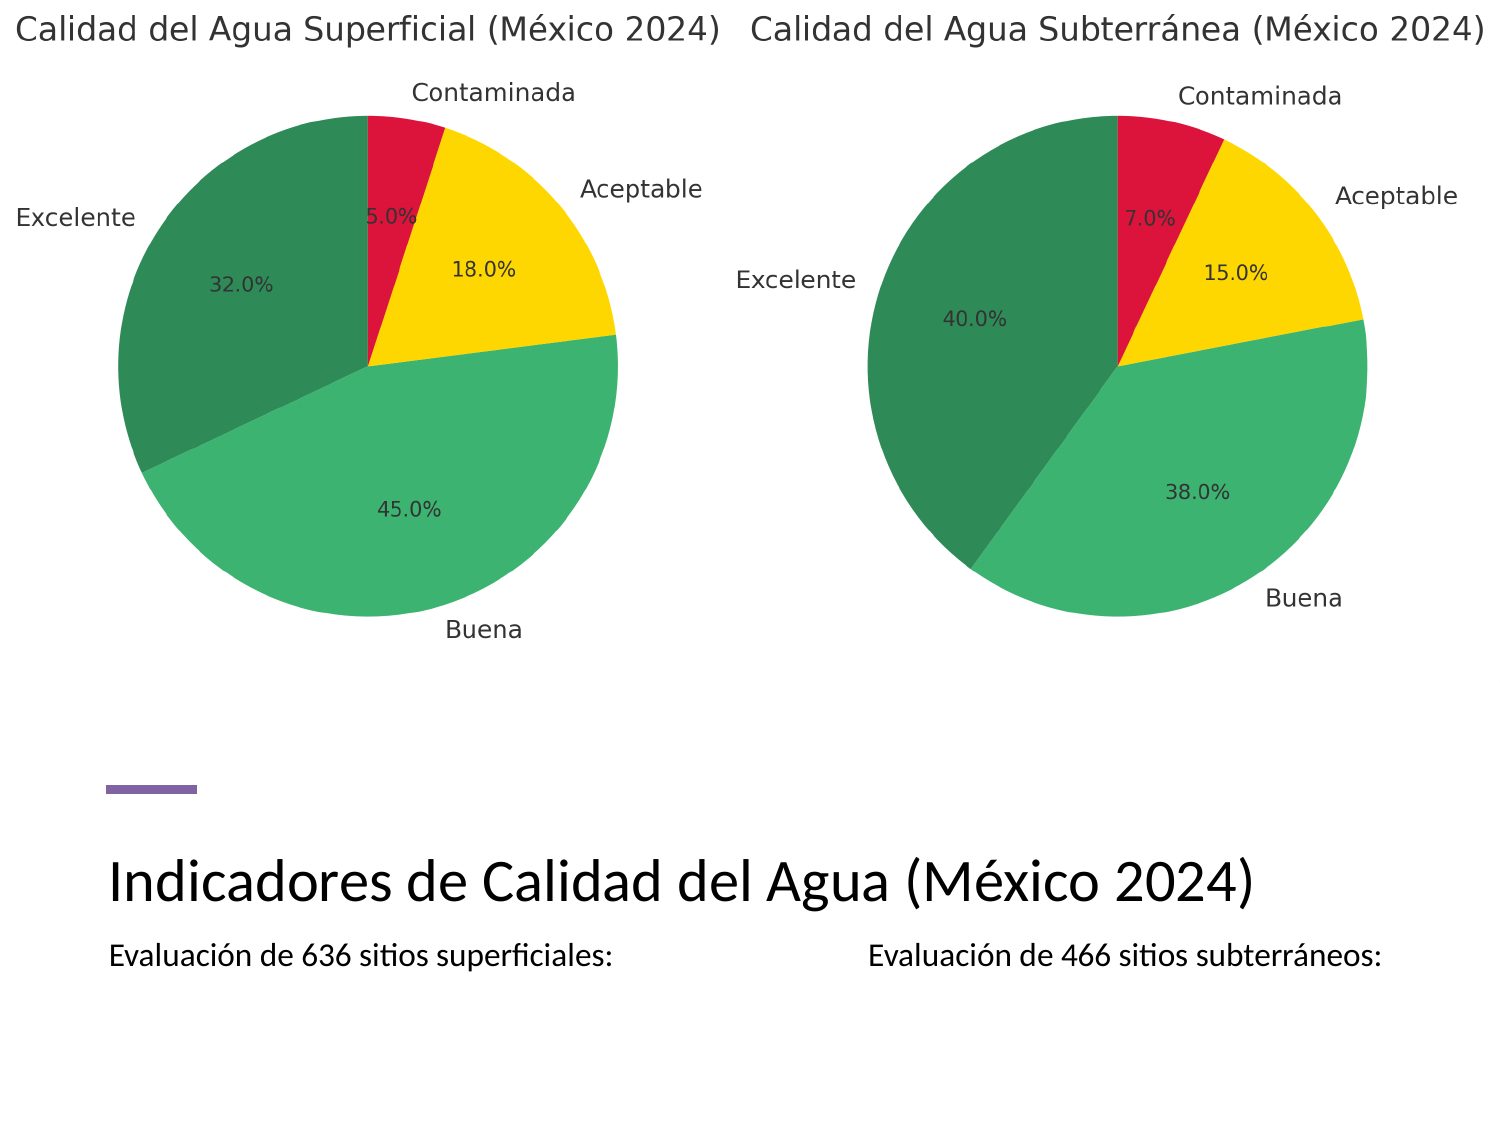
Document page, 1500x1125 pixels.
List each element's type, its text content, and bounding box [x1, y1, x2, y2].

list Evaluación de 636 sitios superficiales: Evaluación de 466 sitios subterráneos: [93, 930, 1444, 1021]
picture [0, 0, 1500, 685]
title Indicadores de Calidad del Agua (México 2024) [93, 832, 1338, 930]
